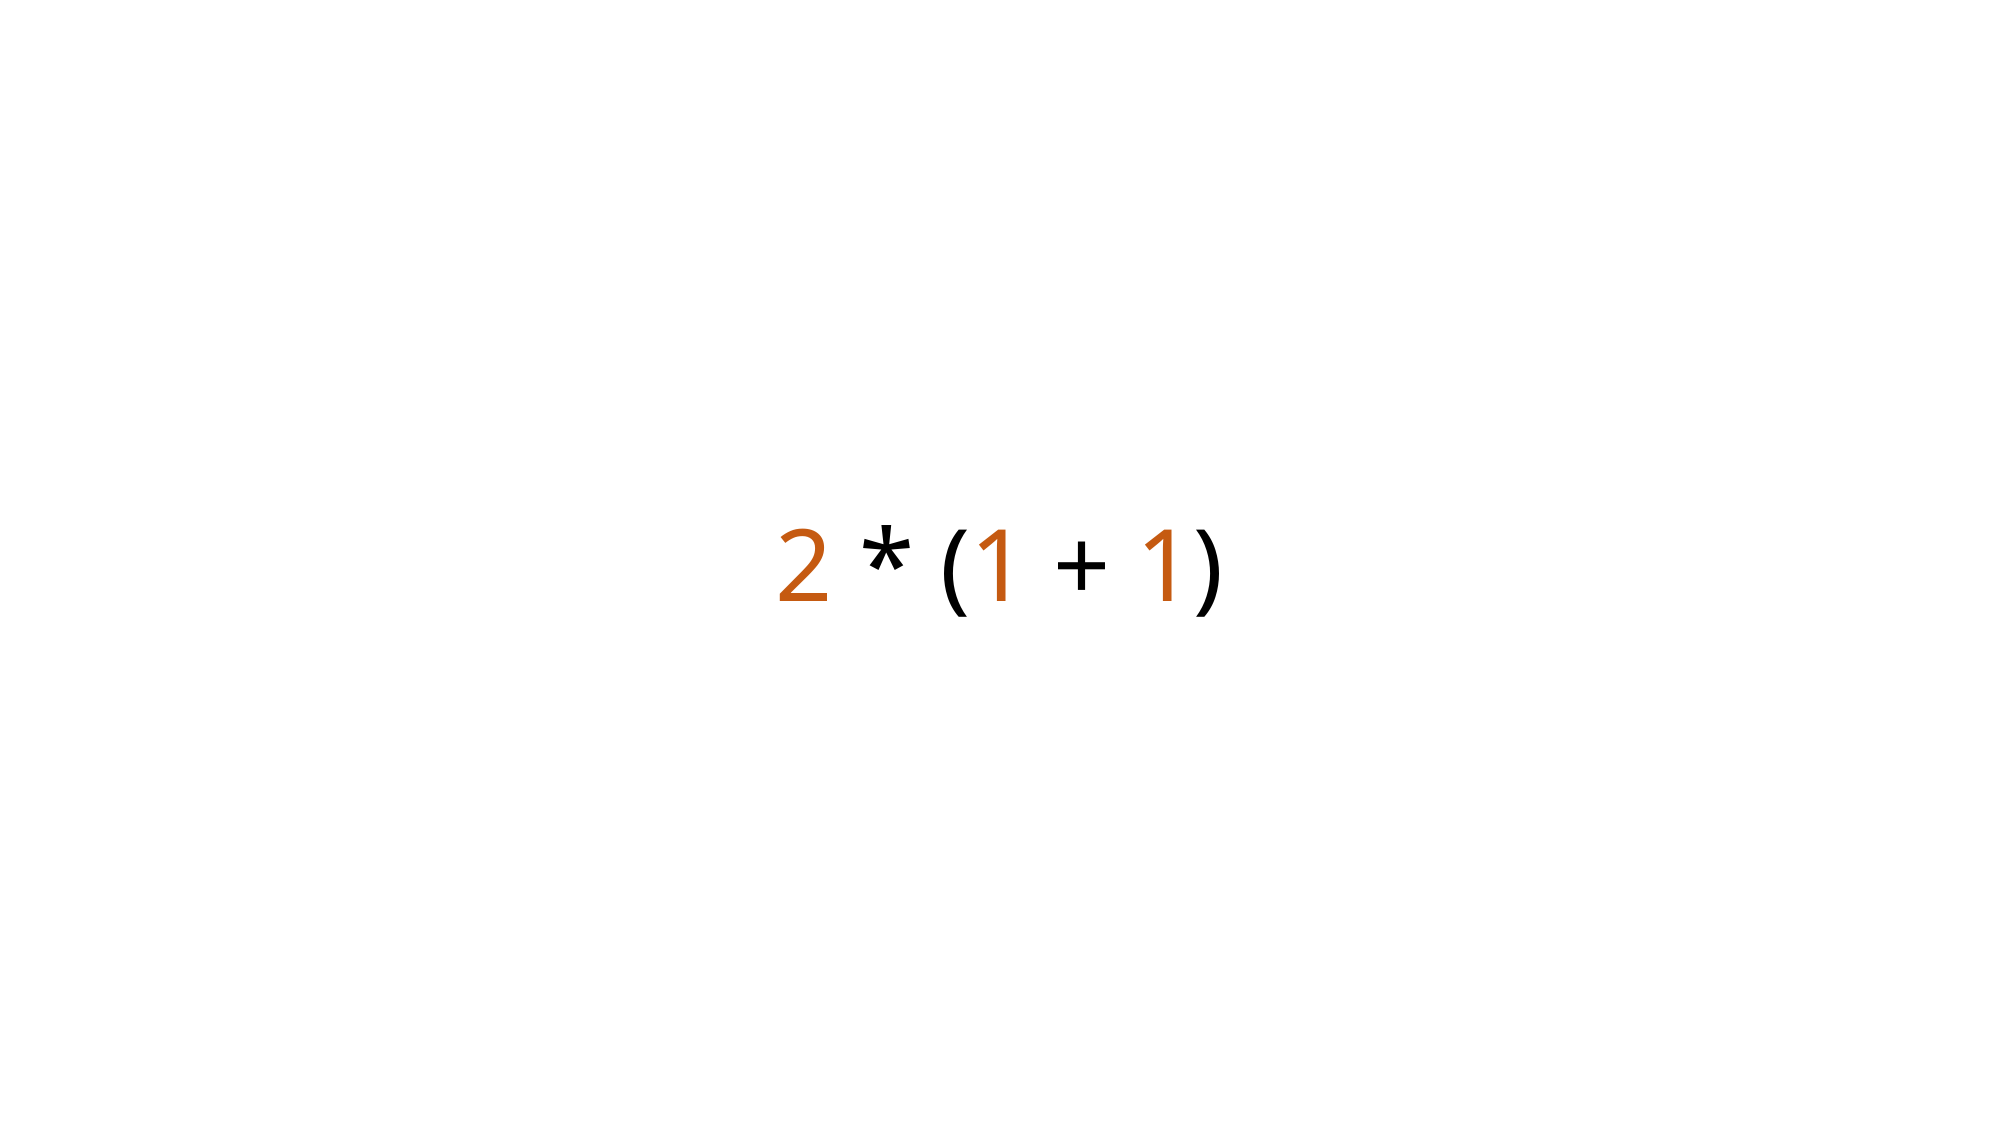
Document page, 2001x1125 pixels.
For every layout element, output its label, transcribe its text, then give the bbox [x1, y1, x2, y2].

text_box 2 * (1 + 1) [761, 494, 1239, 629]
